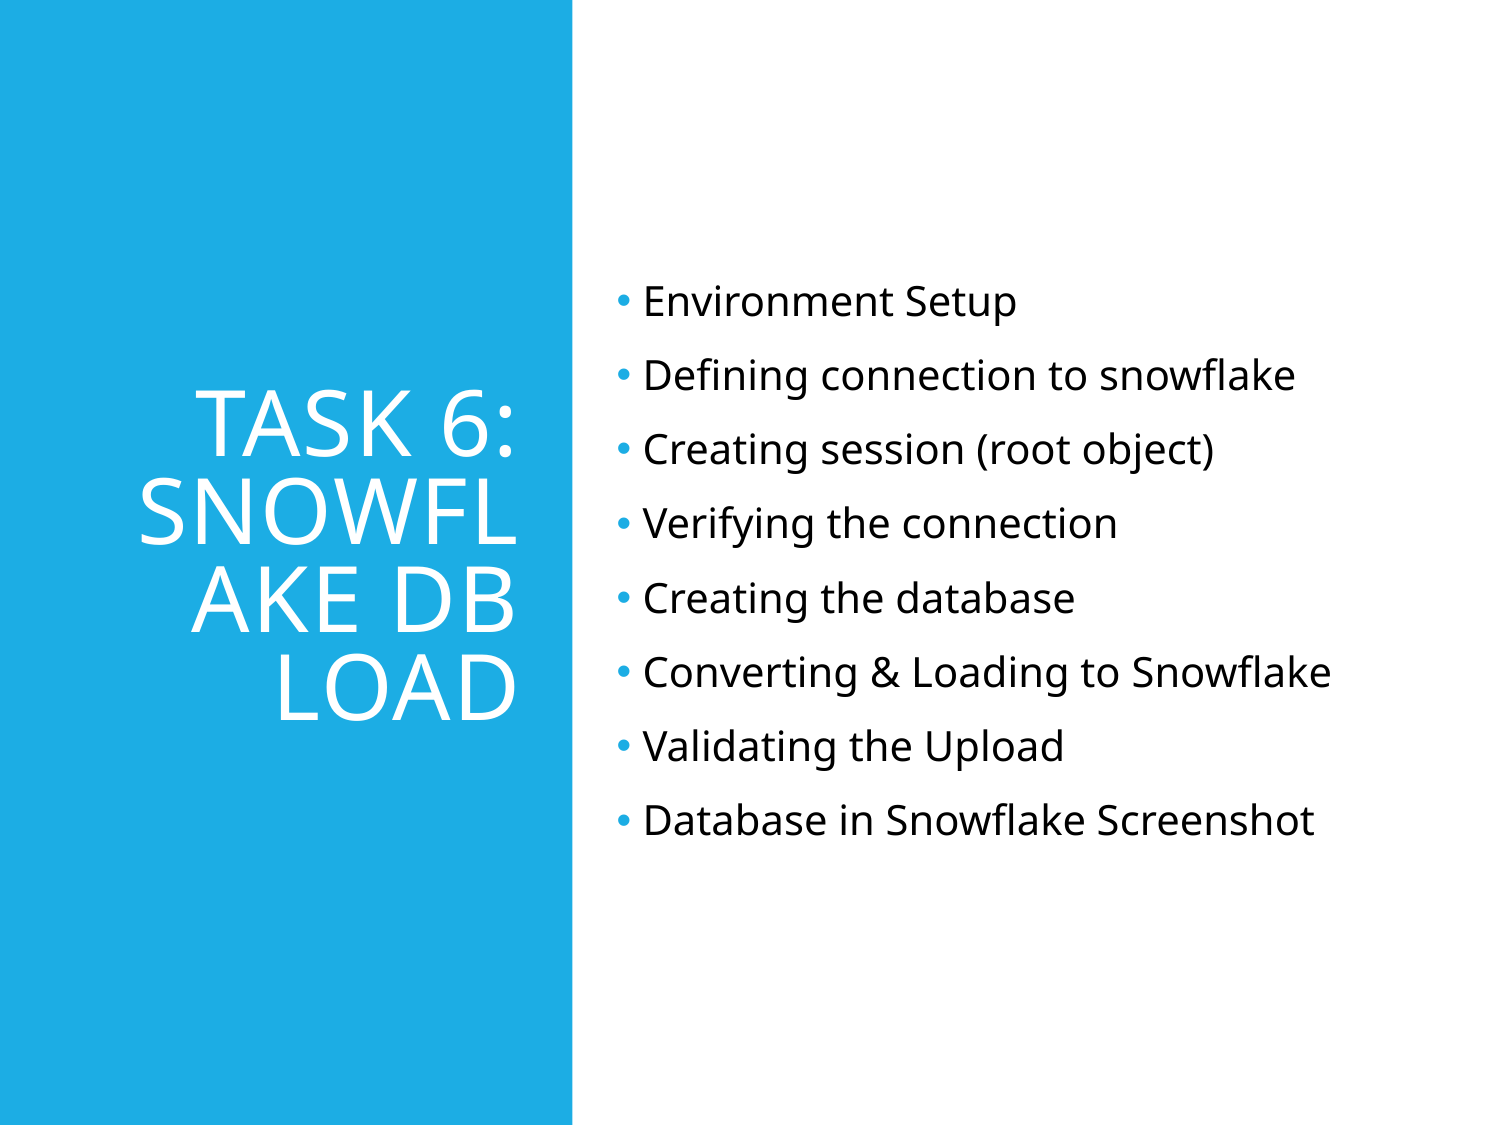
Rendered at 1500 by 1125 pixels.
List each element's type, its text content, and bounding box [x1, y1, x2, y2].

title Task 6: Snowflake DB Load [118, 131, 536, 993]
text_box [0, 0, 574, 1125]
text_box [574, 0, 1500, 1125]
list Environment Setup Defining connection to snowflake Creating session (root object) Verifying the connection Creating the database Converting & Loading to Snowflake Validating the Upload Database in Snowflake Screenshot [609, 131, 1385, 993]
